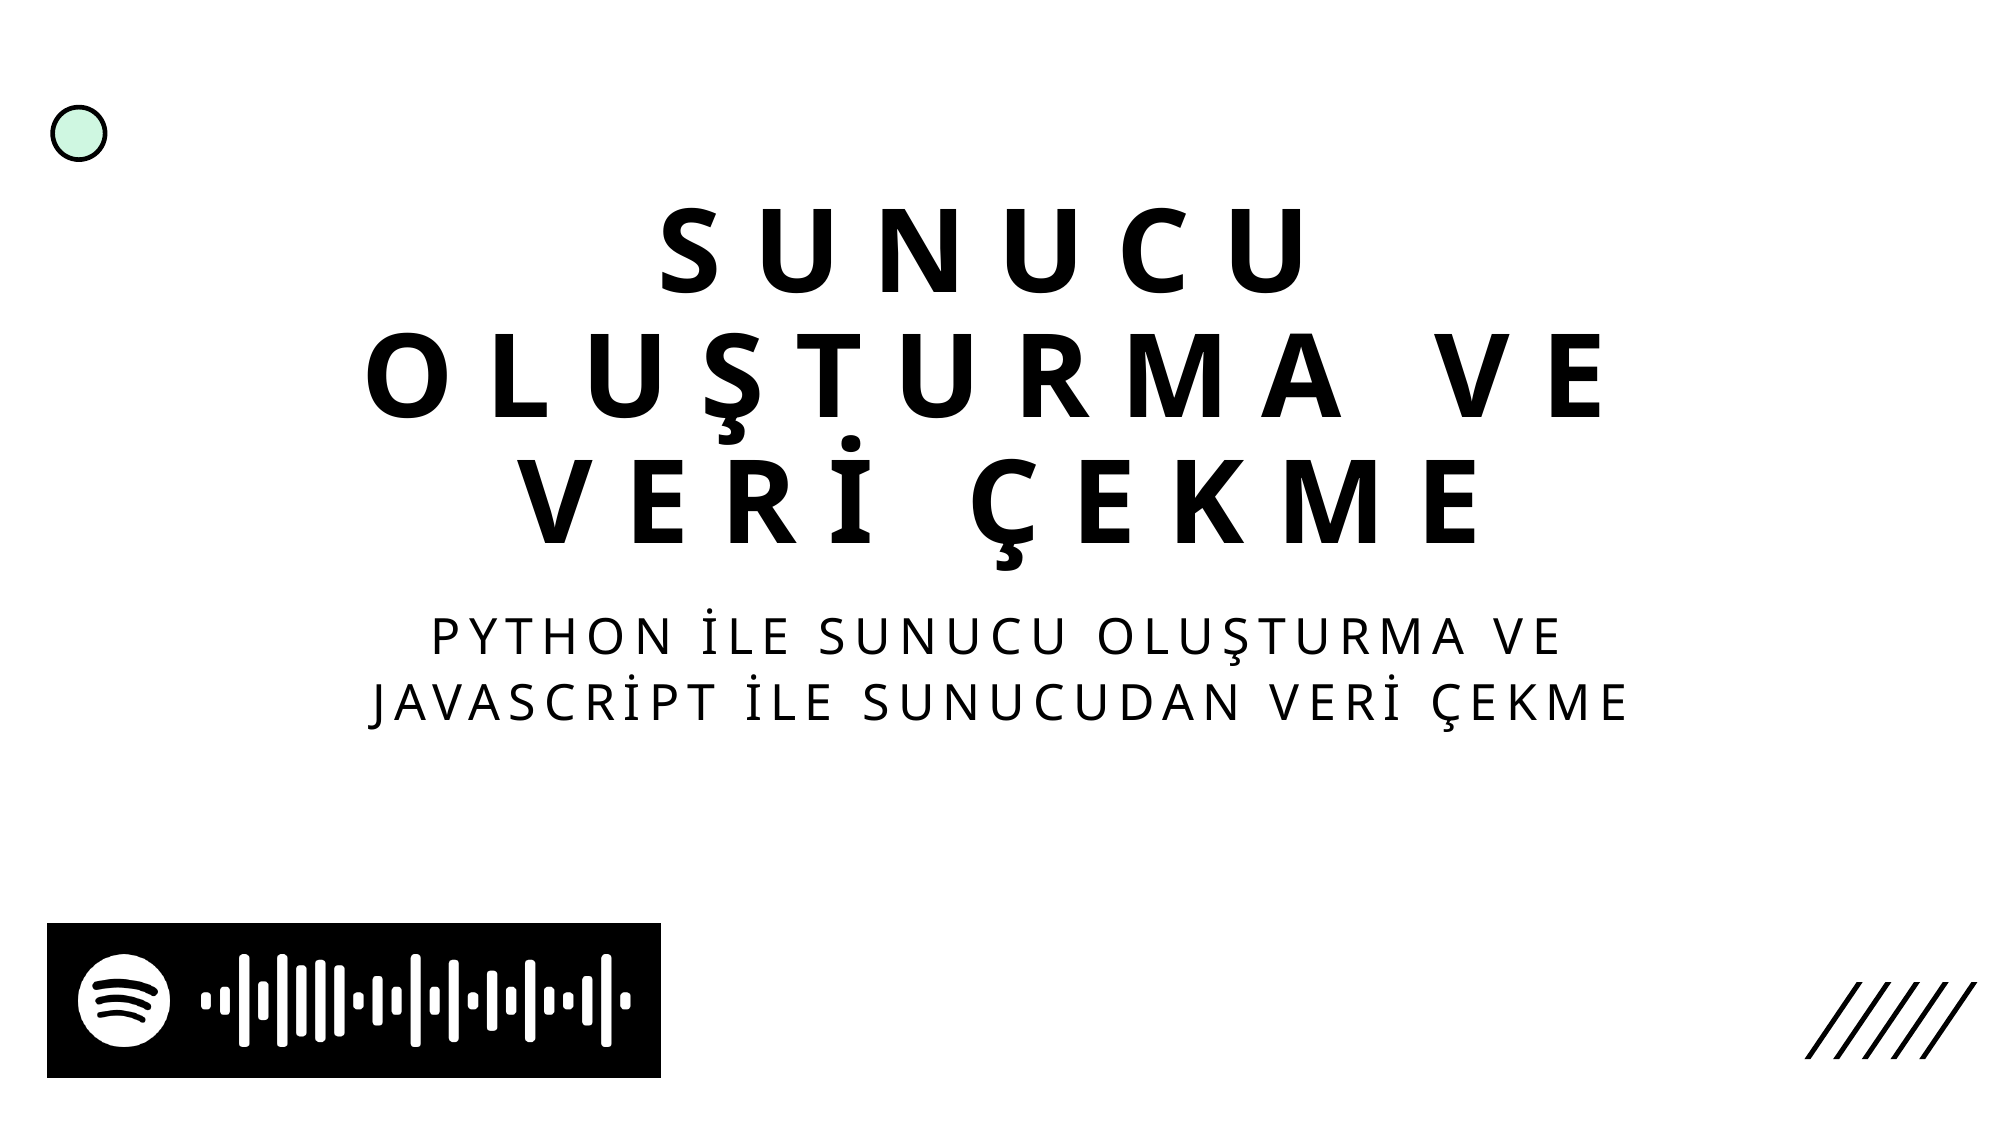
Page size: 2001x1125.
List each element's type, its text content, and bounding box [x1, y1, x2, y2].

title SUNUCU OLUŞTURMA VE VERİ ÇEKME [249, 184, 1750, 576]
subtitle Python ile sunucu oluşturma ve Javascript ile sunucudan veri çekme [249, 590, 1750, 863]
picture [46, 923, 661, 1078]
